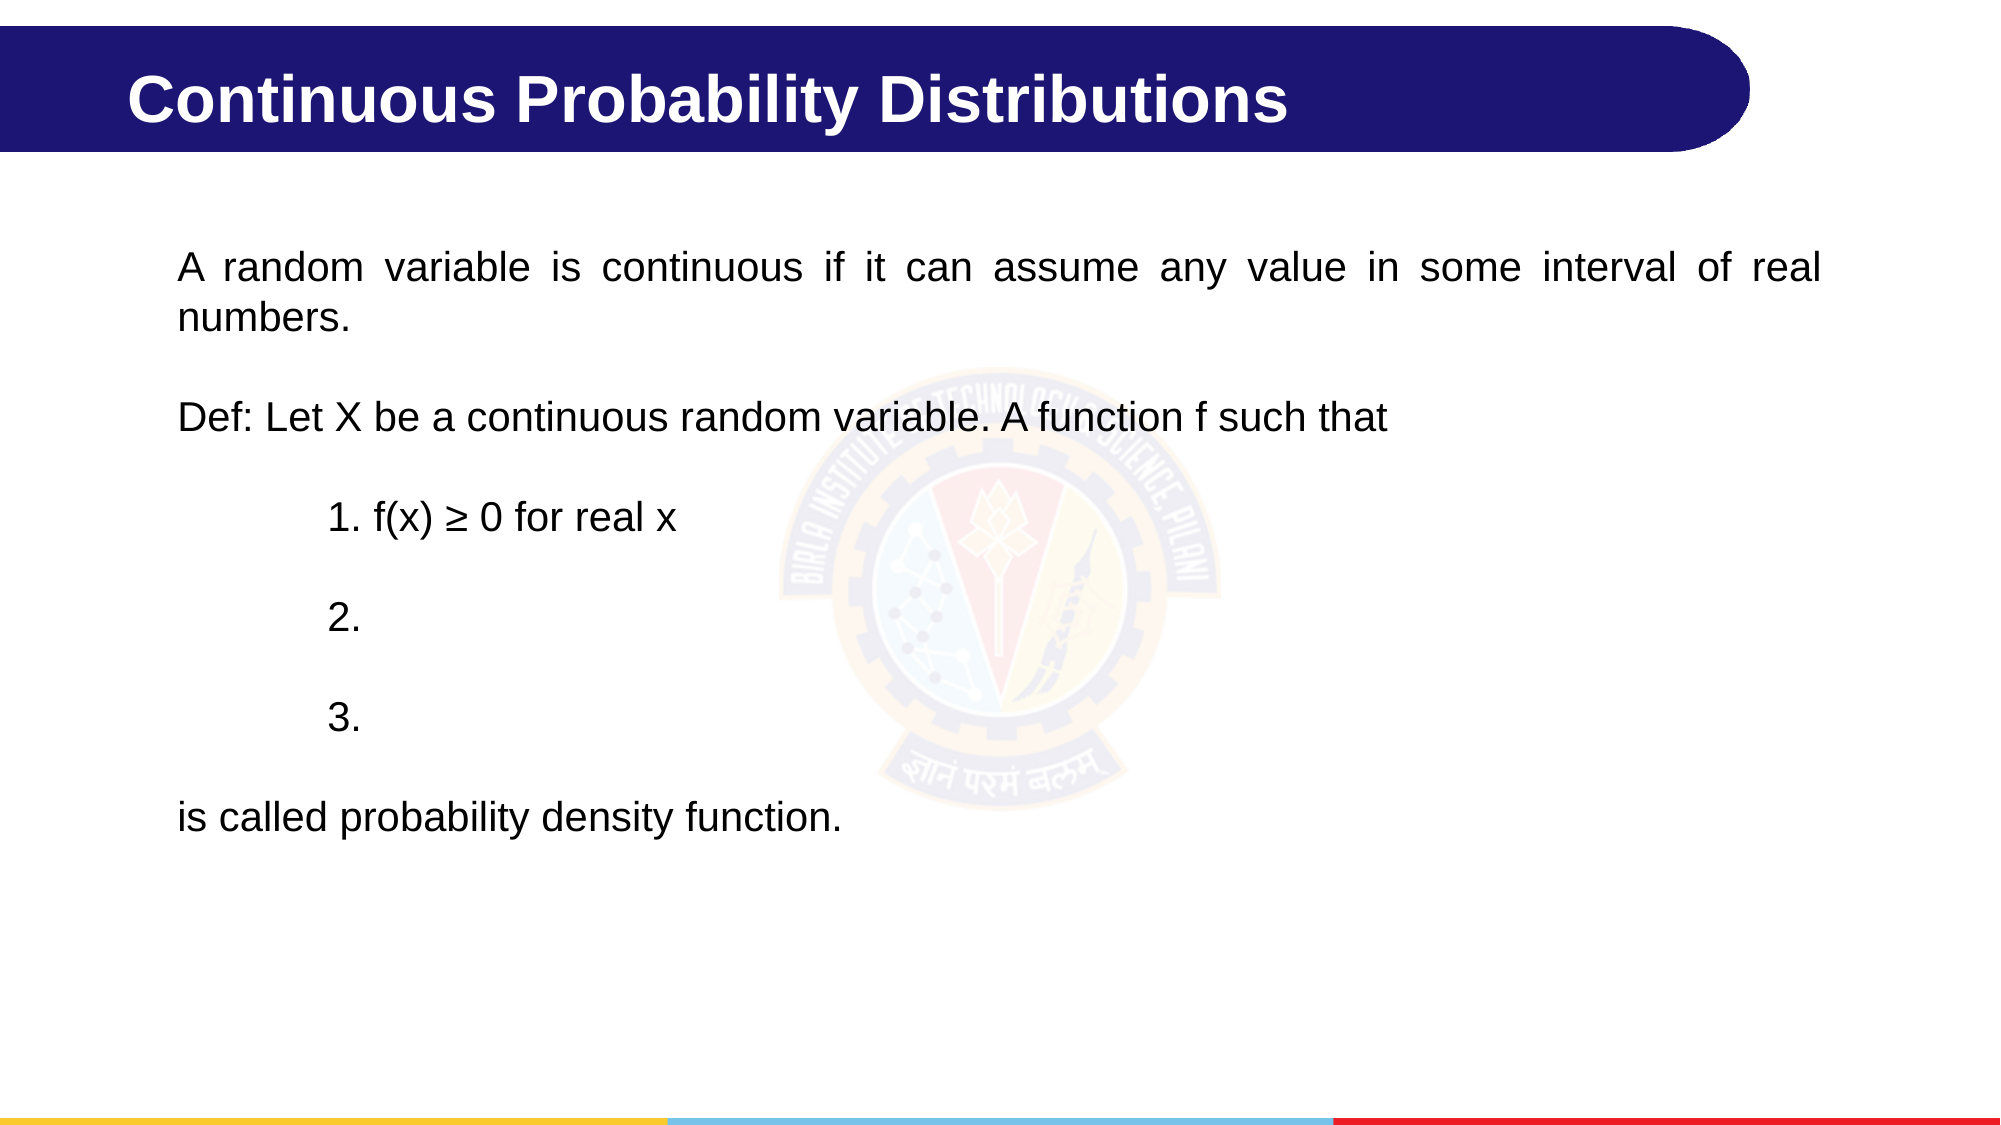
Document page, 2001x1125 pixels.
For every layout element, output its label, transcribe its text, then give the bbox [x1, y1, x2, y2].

text_box [74, 45, 1425, 233]
picture [1425, 124, 1750, 152]
text_box A random variable is continuous if it can assume any value in some interval of real numbers. Def: Let X be a continuous random variable. A function f such that 1. f(x) ≥ 0 for real x 2. 3. is called probability density function. [162, 232, 1838, 848]
text_box Continuous Probability Distributions [112, 48, 1913, 124]
picture [0, 26, 1750, 152]
picture [0, 1118, 2000, 1125]
